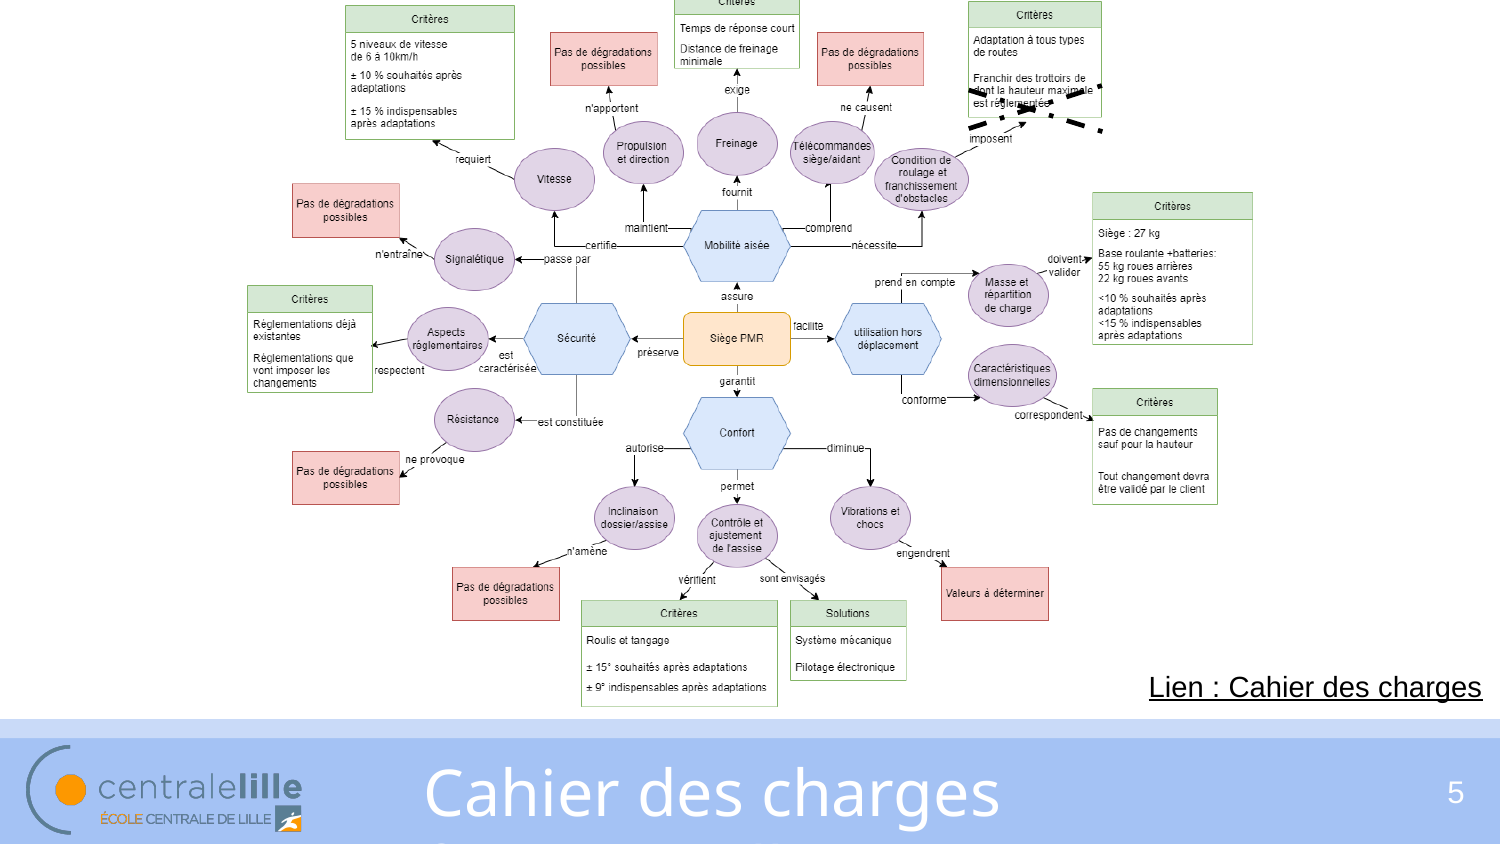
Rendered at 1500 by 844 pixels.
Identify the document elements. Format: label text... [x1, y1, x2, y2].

slide_number ‹#› [1415, 758, 1480, 824]
text_box Lien : Cahier des charges [1133, 653, 1500, 719]
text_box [968, 89, 1105, 133]
picture [246, 0, 1254, 707]
text_box Cahier des charges fonctionnelles [408, 736, 1415, 844]
picture [0, 739, 329, 844]
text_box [968, 84, 1105, 89]
